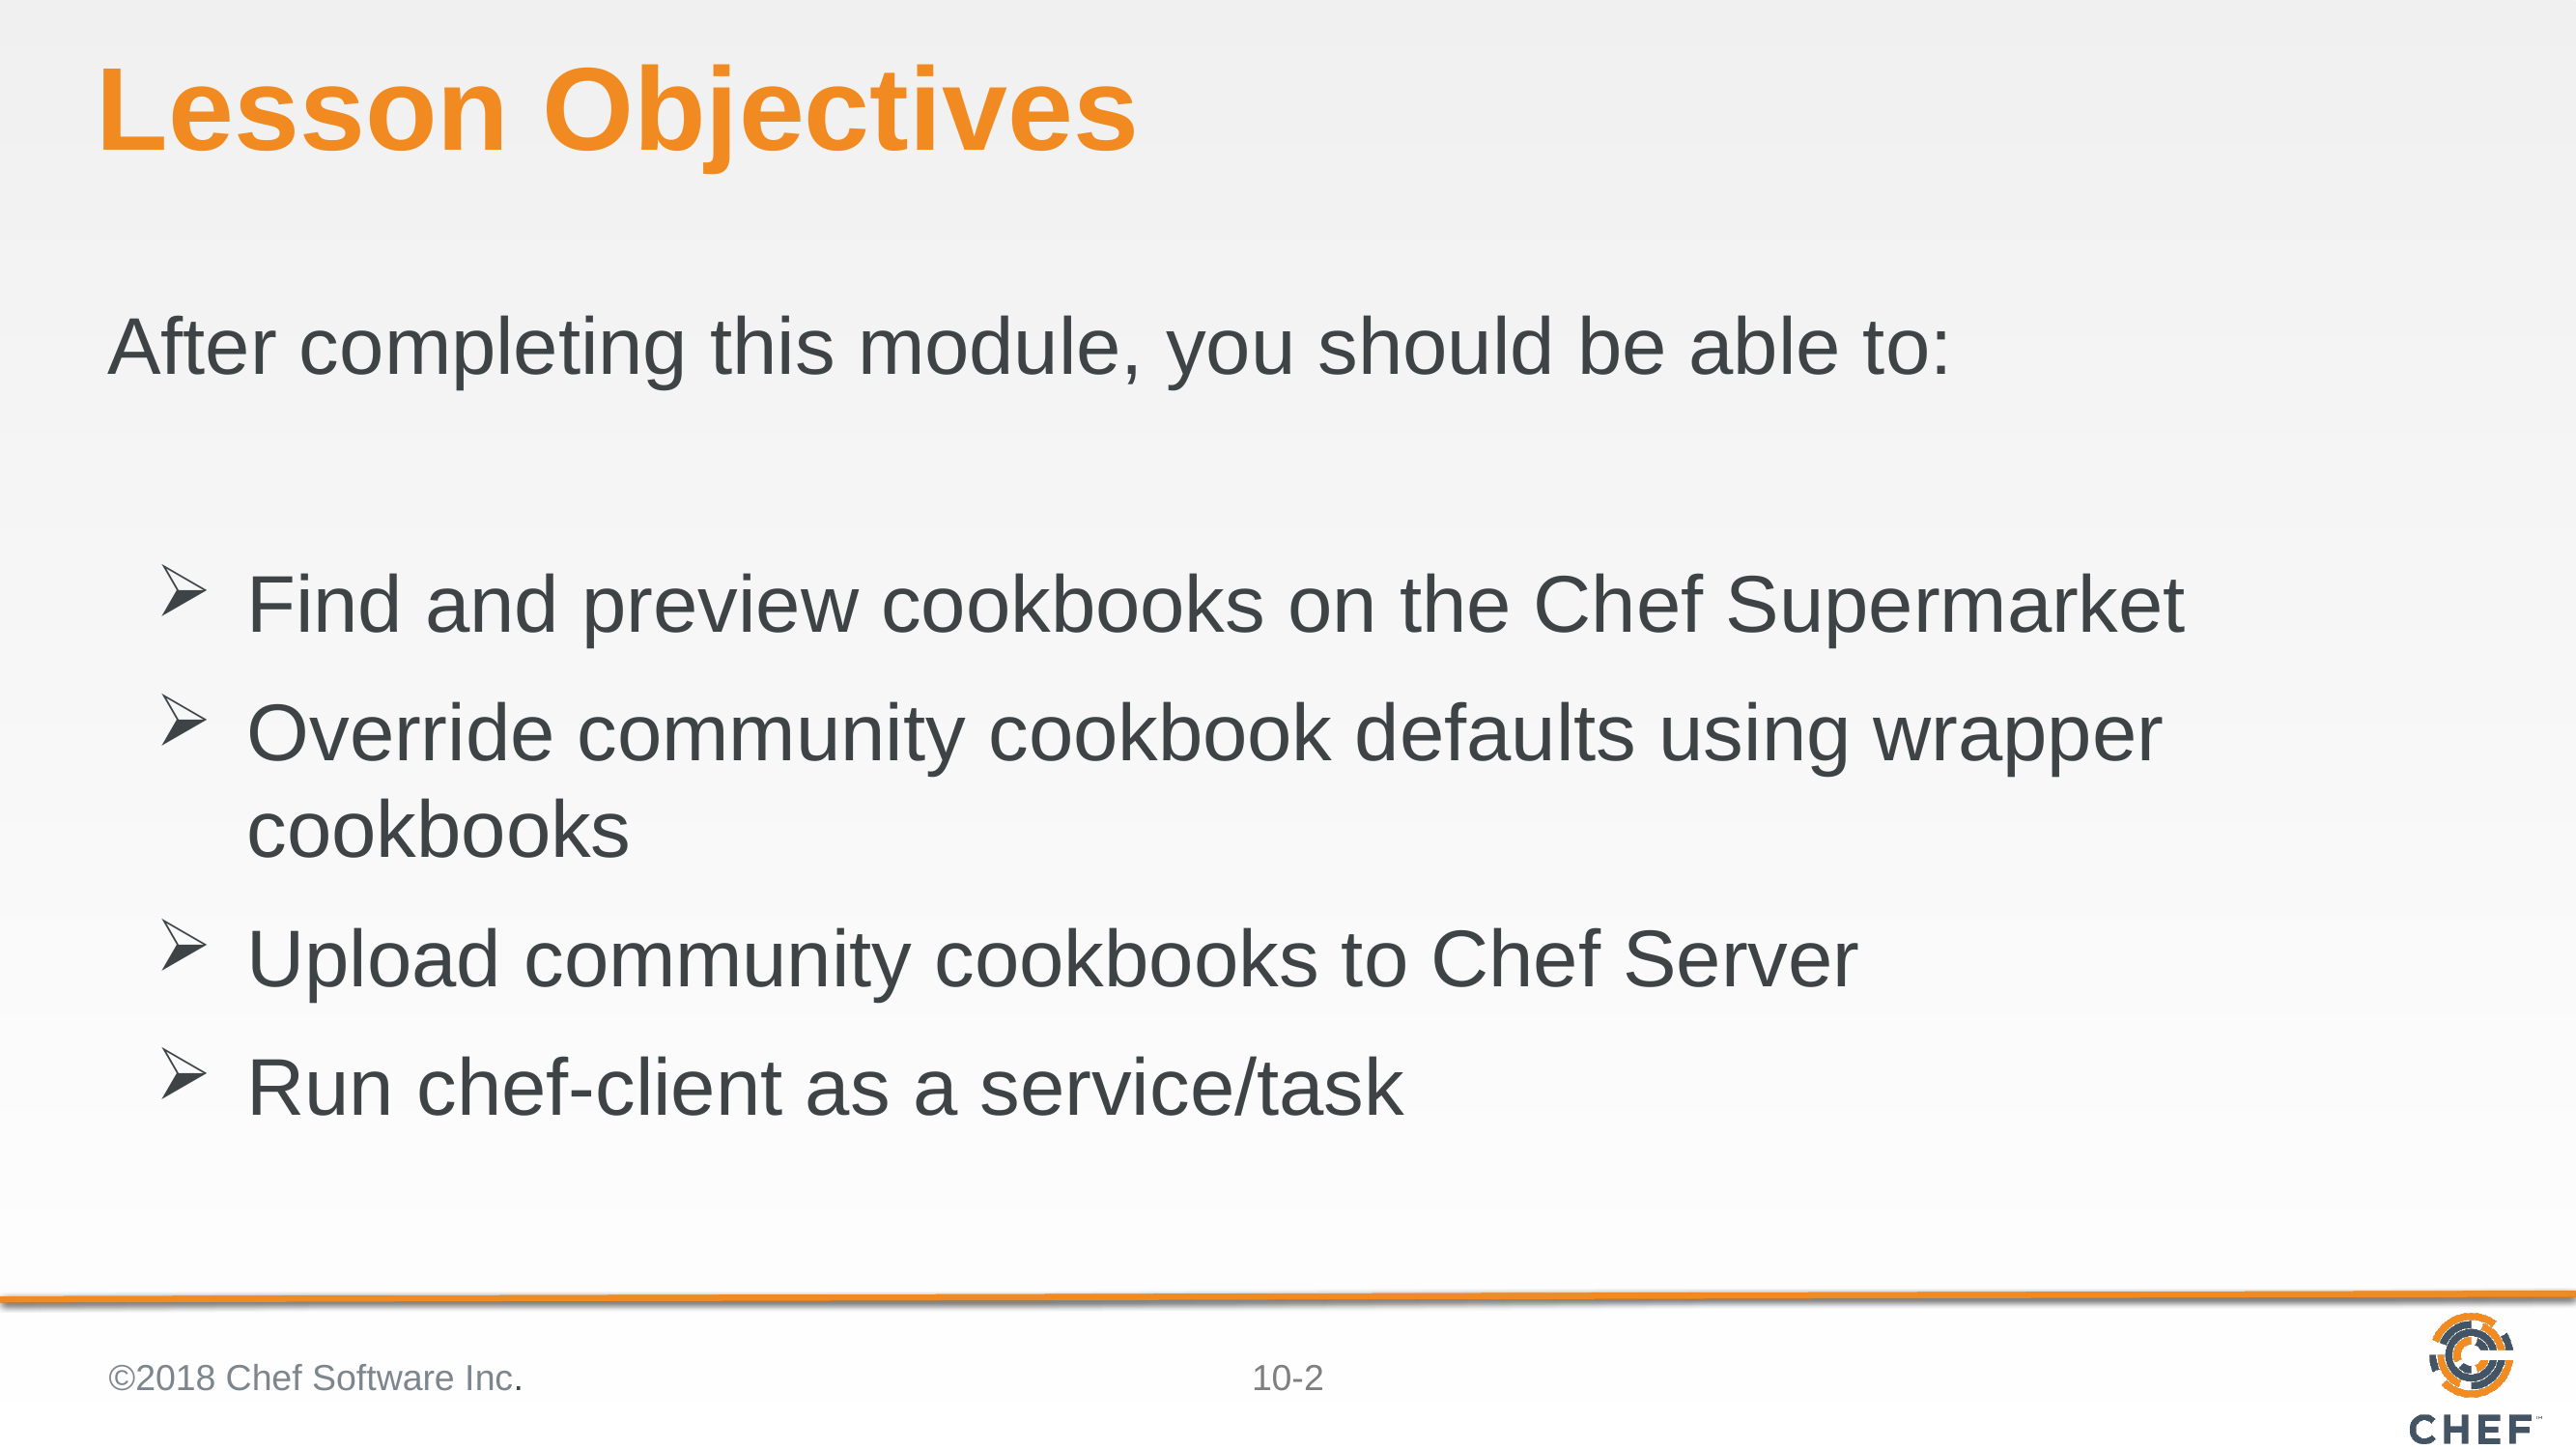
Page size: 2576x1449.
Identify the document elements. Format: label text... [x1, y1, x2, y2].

title Lesson Objectives [96, 48, 2463, 180]
list After completing this module, you should be able to: Find and preview cookbooks on the Chef Supermarket Override community cookbook defaults using wrapper cookbooks Upload community cookbooks to Chef Server Run chef-client as a service/task [107, 294, 2469, 1142]
picture [2399, 1297, 2550, 1449]
